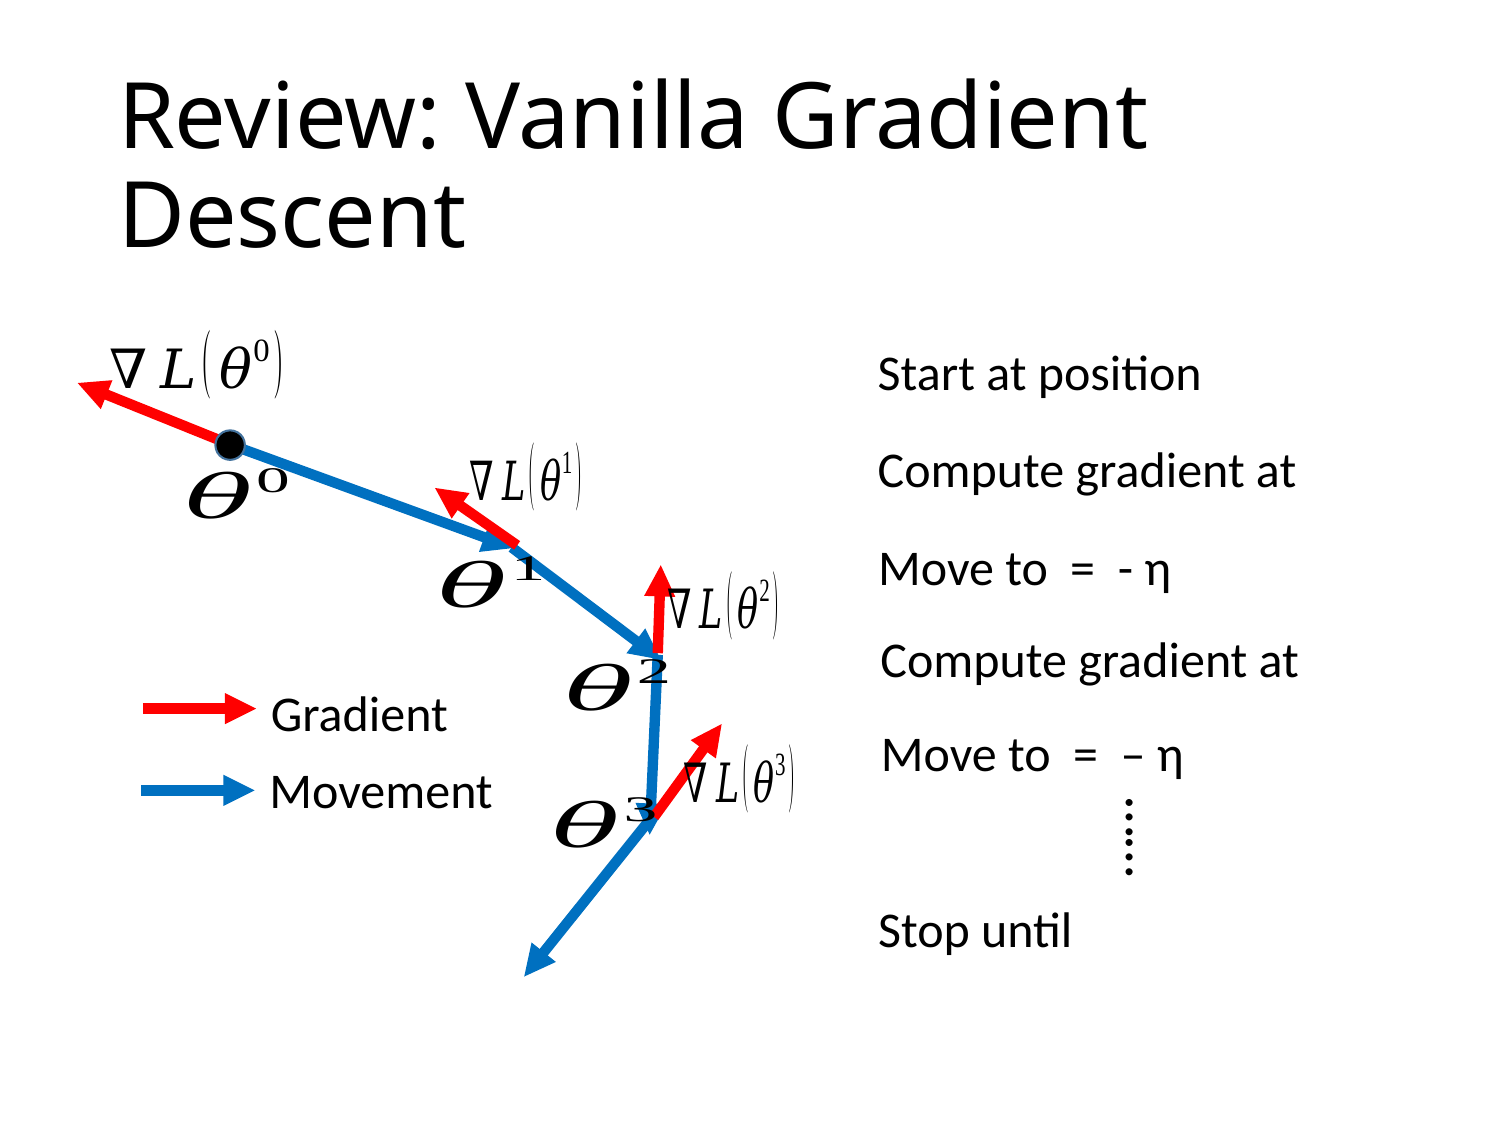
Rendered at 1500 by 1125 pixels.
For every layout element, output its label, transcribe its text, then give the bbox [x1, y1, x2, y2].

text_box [511, 547, 661, 660]
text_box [233, 445, 514, 548]
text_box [654, 724, 722, 817]
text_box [77, 382, 234, 446]
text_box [524, 816, 653, 977]
text_box [234, 429, 246, 445]
text_box [214, 446, 233, 461]
text_box …… [1107, 782, 1192, 910]
title Review: Vanilla Gradient Descent [103, 59, 1397, 278]
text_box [649, 654, 658, 835]
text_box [435, 487, 518, 546]
text_box Movement [254, 750, 571, 826]
text_box Gradient [256, 674, 572, 749]
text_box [657, 565, 661, 654]
